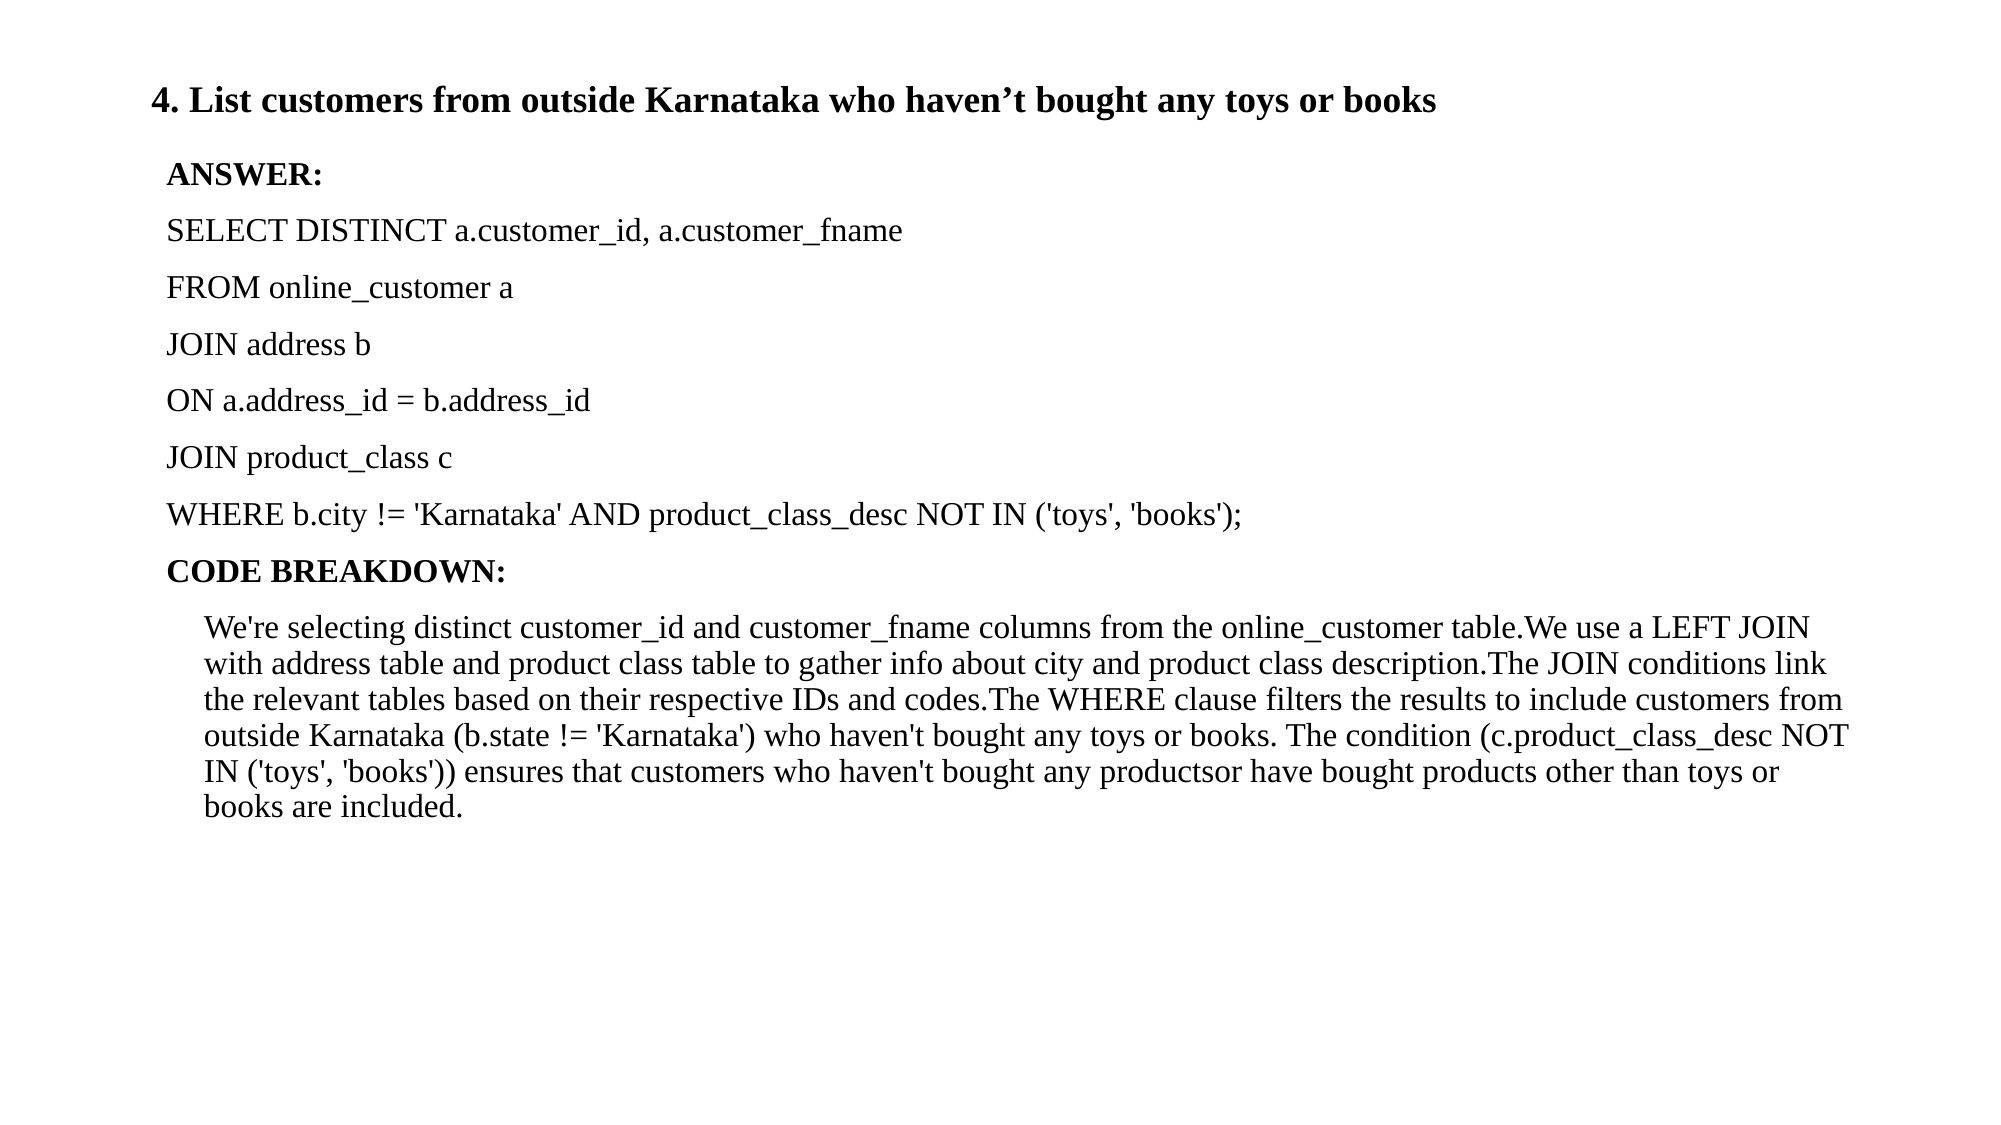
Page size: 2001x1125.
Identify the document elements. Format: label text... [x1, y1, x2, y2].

title 4. List customers from outside Karnataka who haven’t bought any toys or books [136, 51, 1800, 150]
list ANSWER: SELECT DISTINCT a.customer_id, a.customer_fname FROM online_customer a JOIN address b ON a.address_id = b.address_id JOIN product_class c WHERE b.city != 'Karnataka' AND product_class_desc NOT IN ('toys', 'books'); CODE BREAKDOWN: We're selecting distinct customer_id and customer_fname columns from the online_customer table.We use a LEFT JOIN with address table and product class table to gather info about city and product class description.The JOIN conditions link the relevant tables based on their respective IDs and codes.The WHERE clause filters the results to include customers from outside Karnataka (b.state != 'Karnataka') who haven't bought any toys or books. The condition (c.product_class_desc NOT IN ('toys', 'books')) ensures that customers who haven't bought any productsor have bought products other than toys or books are included. [151, 149, 1875, 1073]
